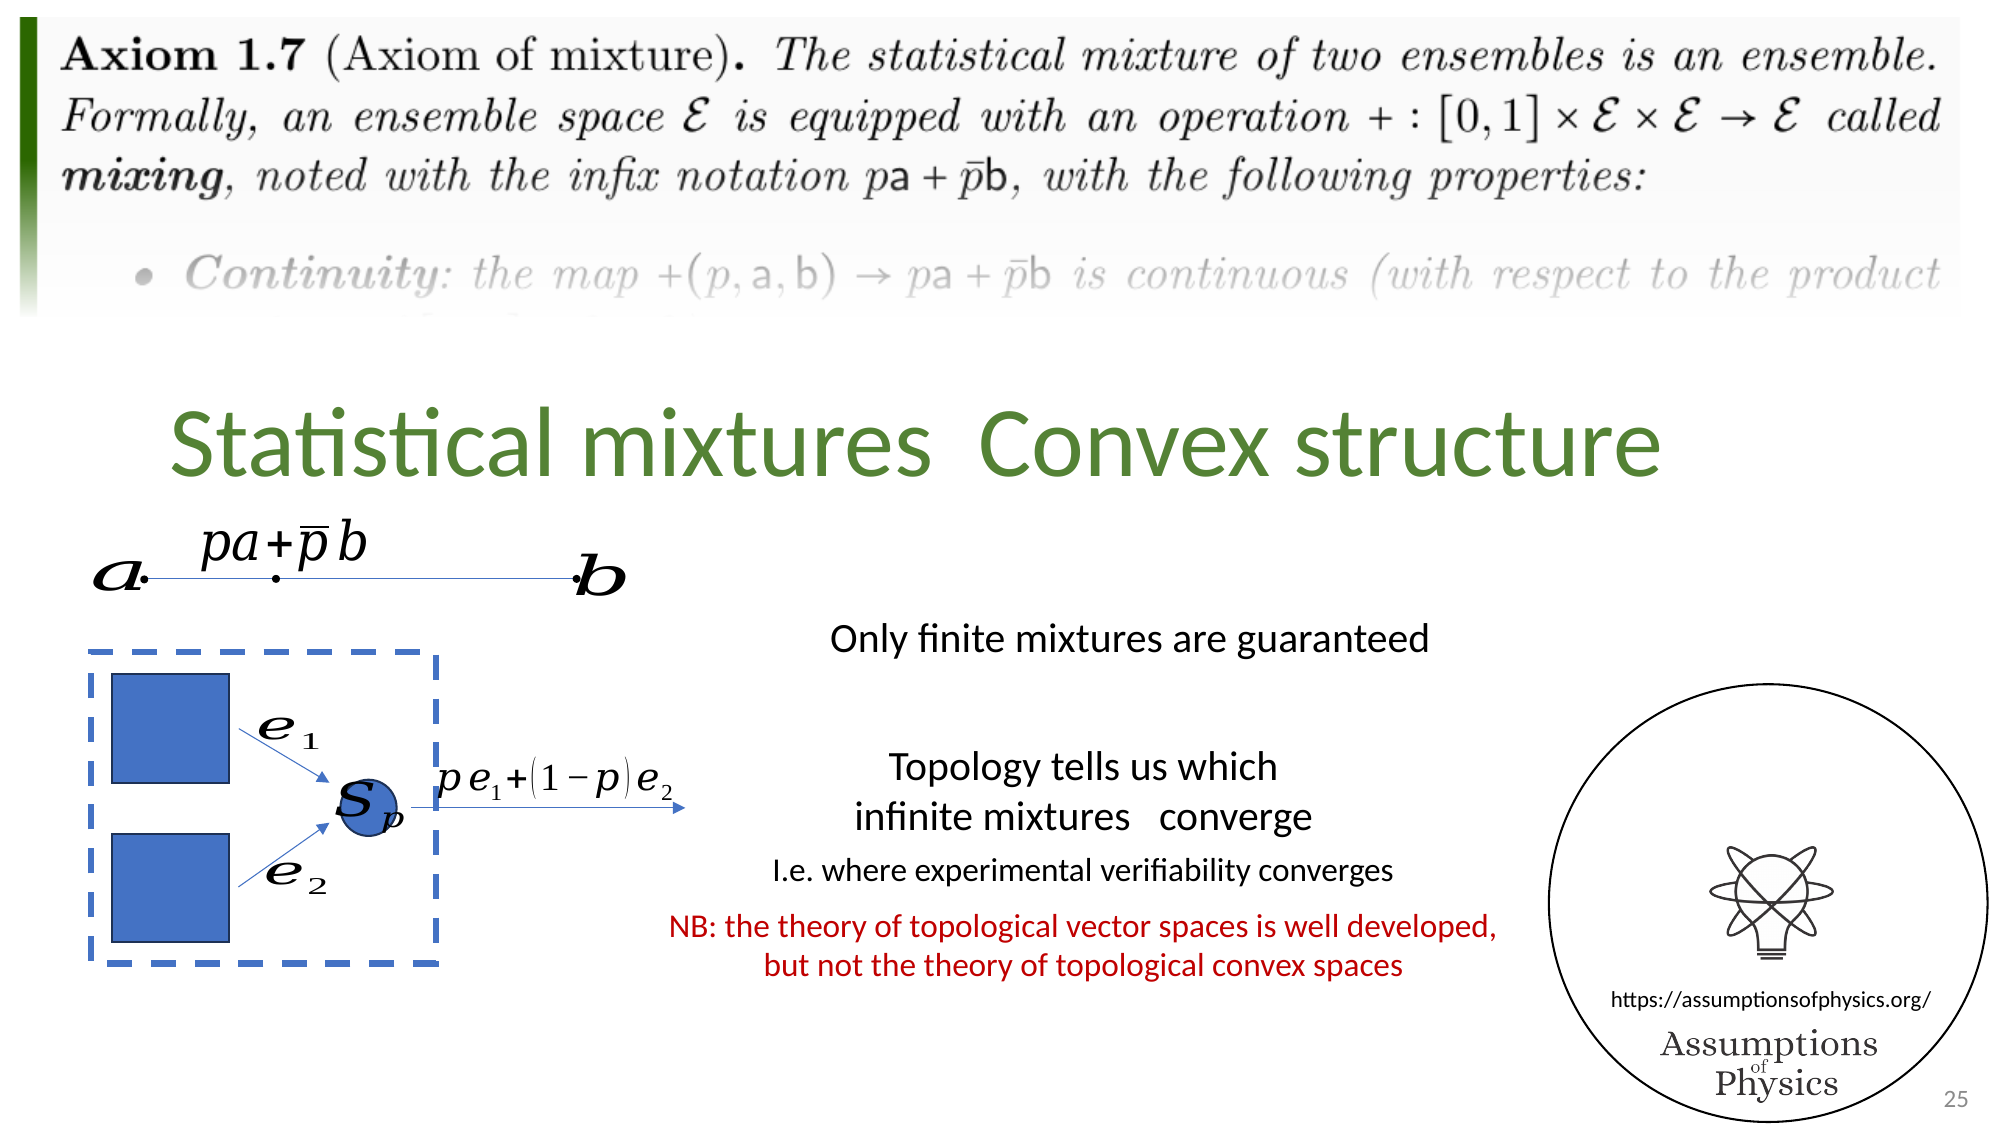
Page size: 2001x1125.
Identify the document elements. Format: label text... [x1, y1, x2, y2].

text_box I.e. where experimental verifiability converges [757, 840, 1410, 896]
slide_number 25 [1893, 1078, 1985, 1116]
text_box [90, 651, 686, 964]
picture [1660, 1029, 1877, 1103]
text_box NB: the theory of topological vector spaces is well developed, but not the theory of topological convex spaces [649, 896, 1519, 991]
picture [1709, 846, 1834, 960]
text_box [90, 512, 633, 609]
picture [0, 0, 1971, 317]
